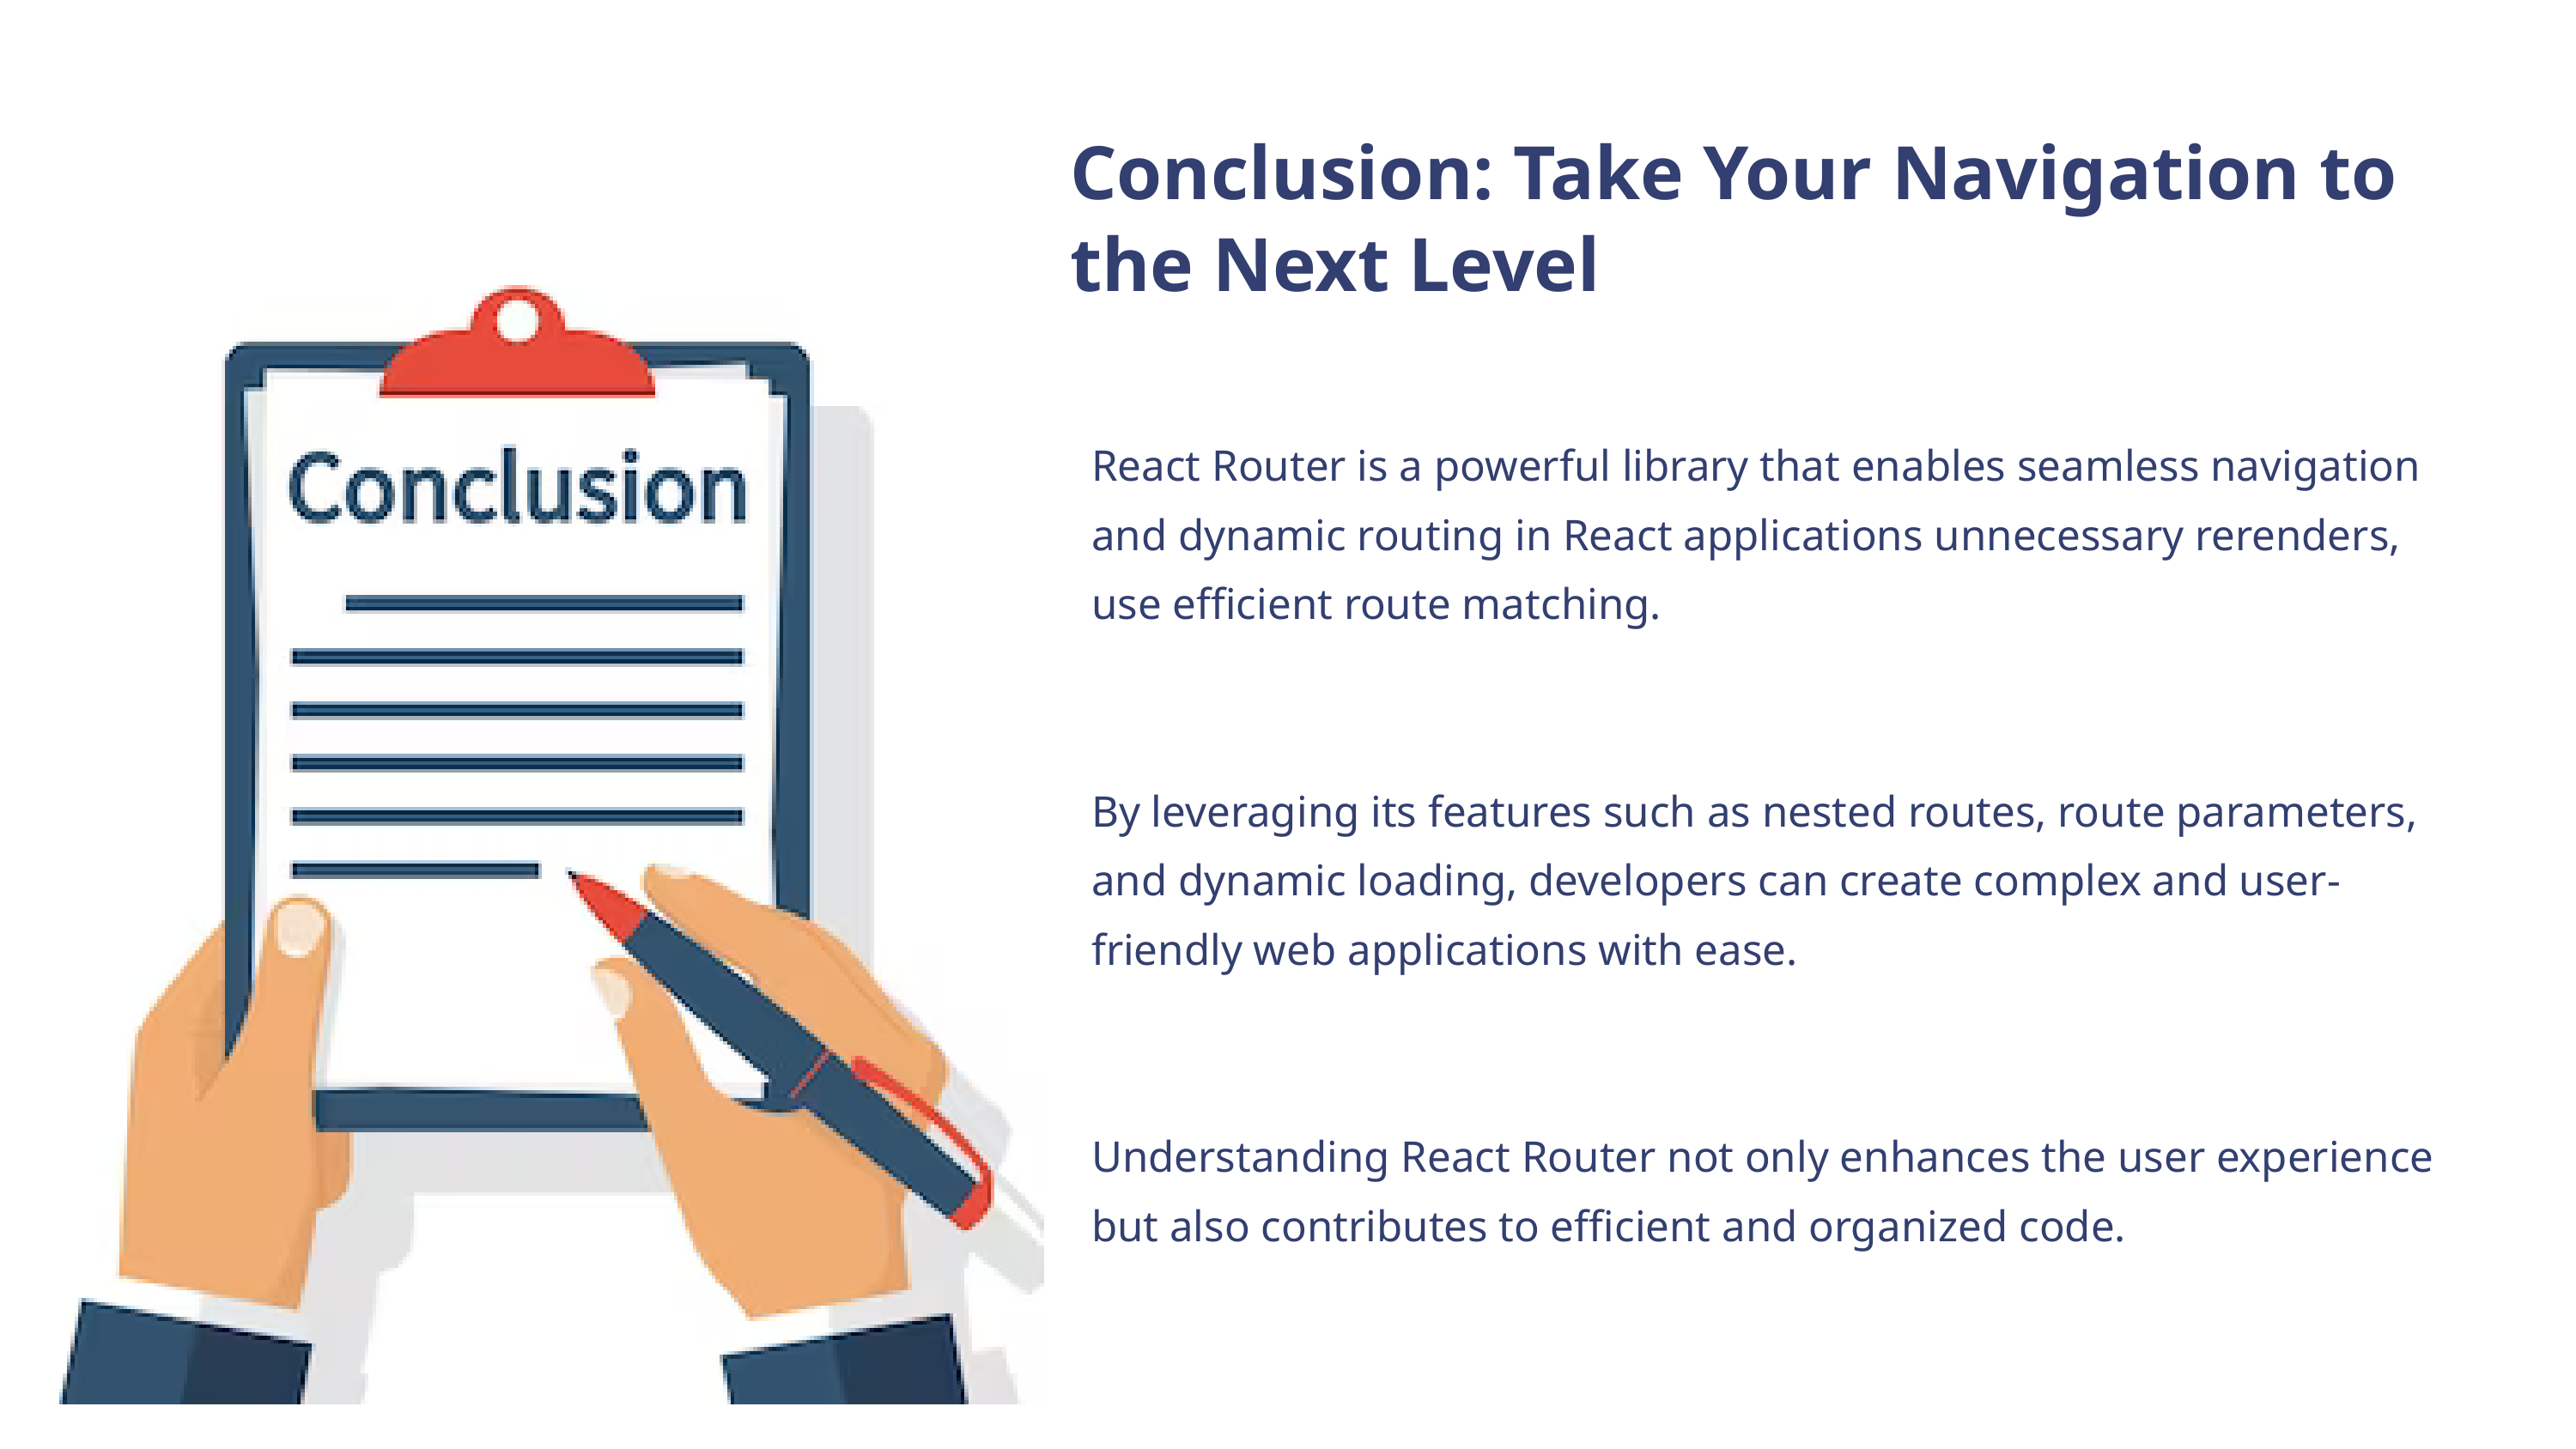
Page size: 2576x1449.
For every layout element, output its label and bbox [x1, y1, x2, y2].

text_box [0, 0, 2576, 1449]
